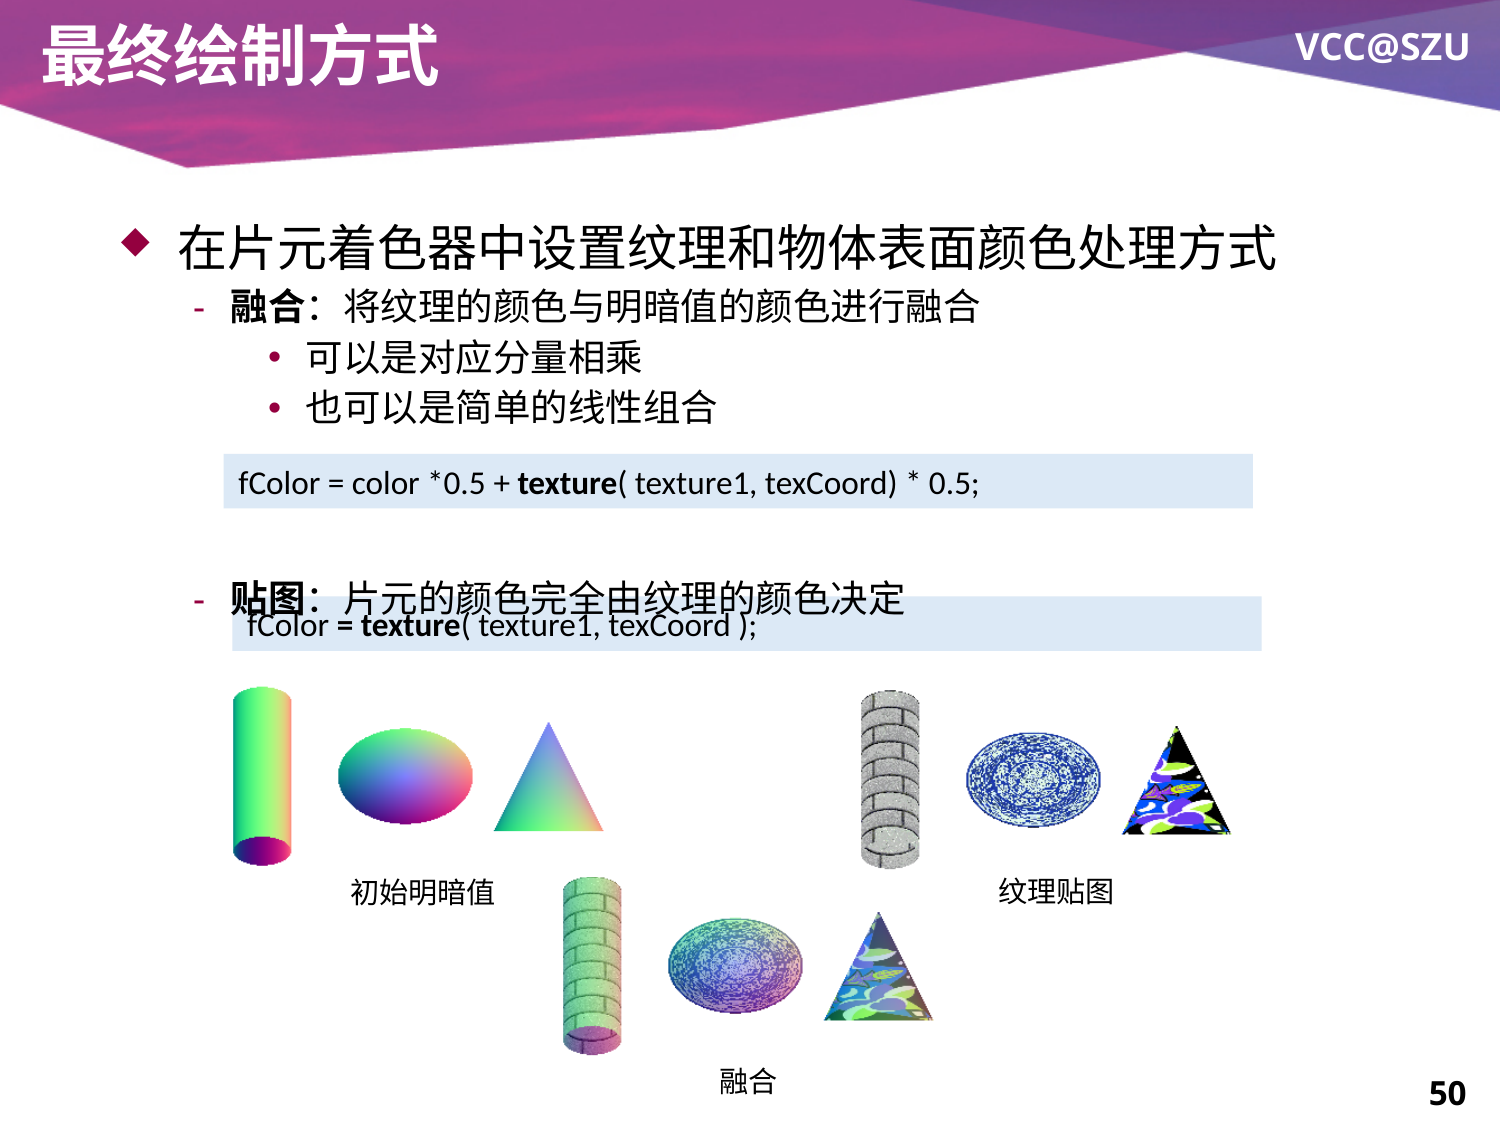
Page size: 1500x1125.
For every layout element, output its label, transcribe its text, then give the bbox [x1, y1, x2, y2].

slide_number 50 [1384, 1065, 1500, 1125]
list 在片元着色器中设置纹理和物体表面颜色处理方式 融合：将纹理的颜色与明暗值的颜色进行融合 可以是对应分量相乘 也可以是简单的线性组合 贴图：片元的颜色完全由纹理的颜色决定 [103, 216, 1397, 930]
text_box 纹理贴图 [986, 891, 1131, 916]
text_box 初始明暗值 [335, 877, 512, 917]
picture [0, 0, 1500, 1125]
text_box fColor = color *0.5 + texture( texture1, texCoord) * 0.5; [223, 453, 1253, 509]
title 最终绘制方式 [25, 15, 1320, 104]
text_box 融合 [704, 1066, 794, 1106]
